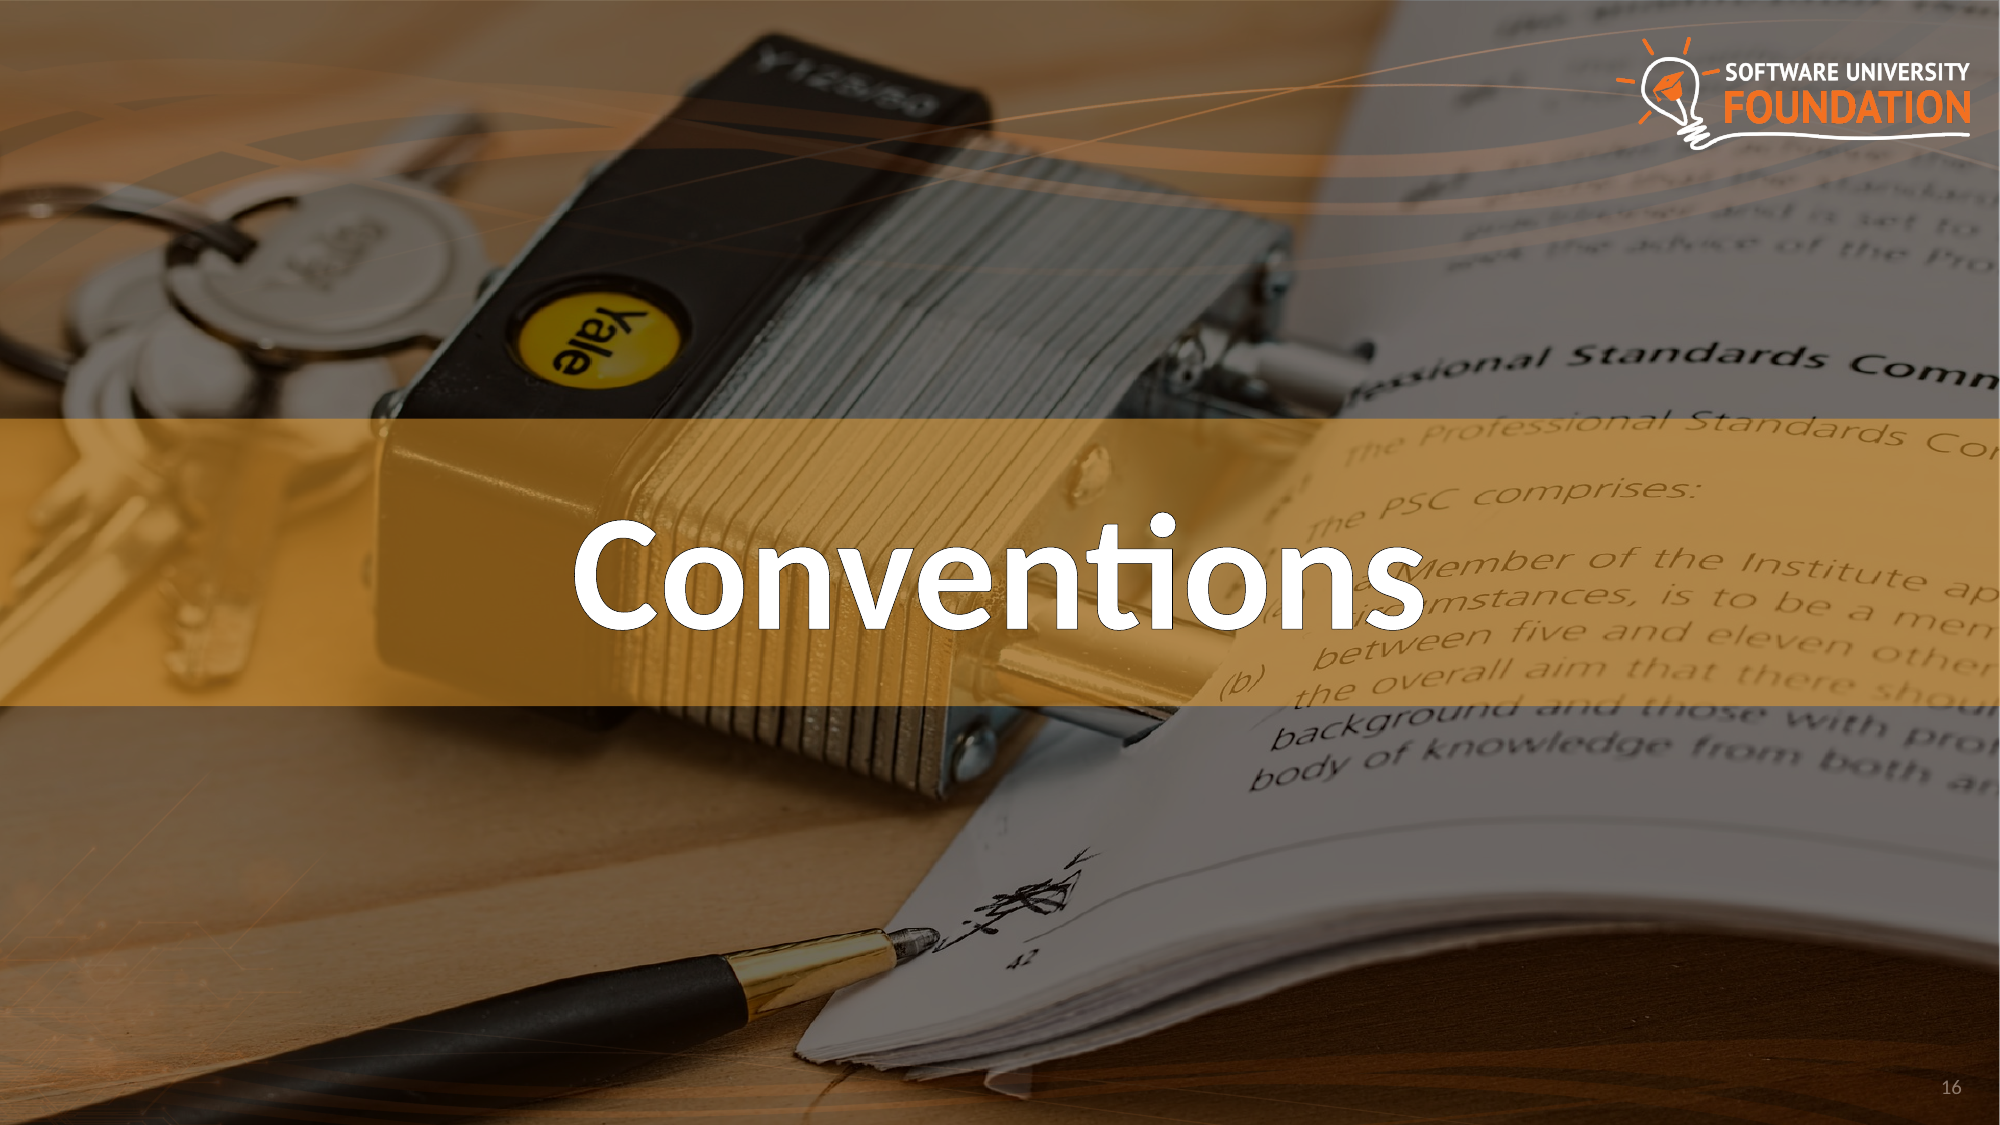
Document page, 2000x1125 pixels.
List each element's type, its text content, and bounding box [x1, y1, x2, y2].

picture [1612, 37, 1970, 163]
text_box [0, 0, 1999, 418]
text_box Conventions [0, 418, 2000, 707]
text_box [0, 707, 1999, 1125]
